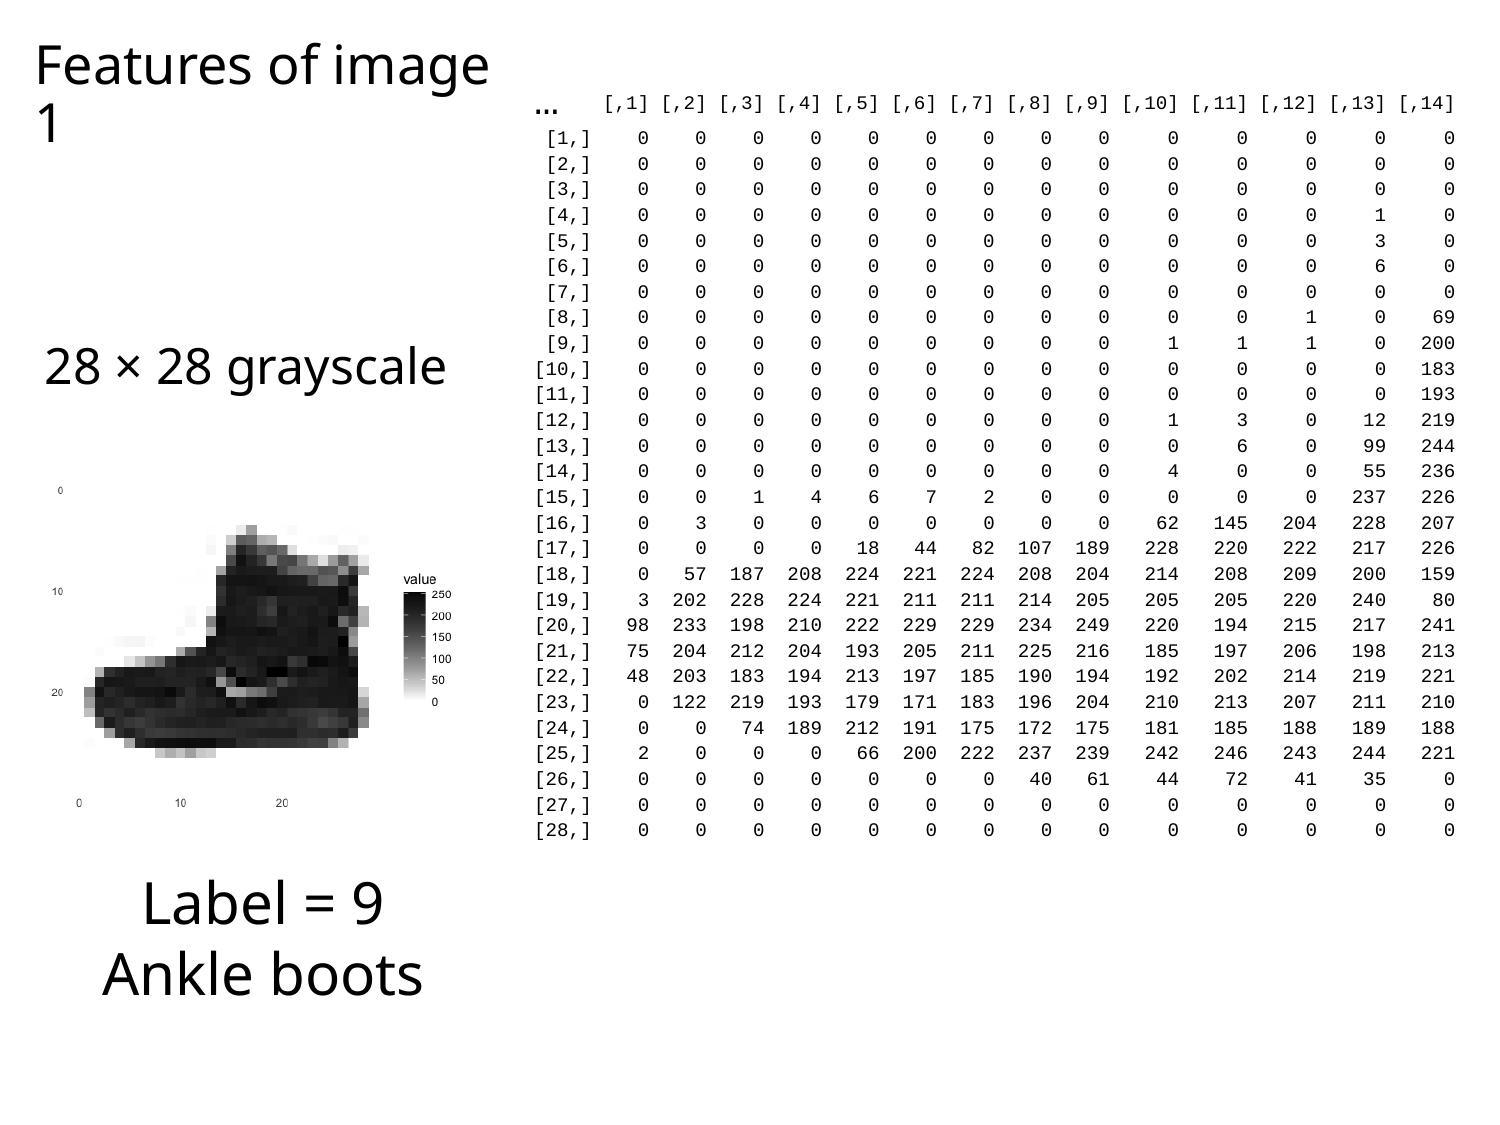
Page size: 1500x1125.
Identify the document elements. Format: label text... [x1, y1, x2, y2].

title Features of image 1 [19, 29, 548, 163]
text_box 28 × 28 grayscale [30, 327, 463, 403]
picture [20, 473, 472, 832]
list [,1] [,2] [,3] [,4] [,5] [,6] [,7] [,8] [,9] [,10] [,11] [,12] [,13] [,14] … [1,] 0 0 0 0 0 0 0 0 0 0 0 0 0 0 [2,] 0 0 0 0 0 0 0 0 0 0 0 0 0 0 [3,] 0 0 0 0 0 0 0 0 0 0 0 0 0 0 [4,] 0 0 0 0 0 0 0 0 0 0 0 0 1 0 [5,] 0 0 0 0 0 0 0 0 0 0 0 0 3 0 [6,] 0 0 0 0 0 0 0 0 0 0 0 0 6 0 [7,] 0 0 0 0 0 0 0 0 0 0 0 0 0 0 [8,] 0 0 0 0 0 0 0 0 0 0 0 1 0 69 [9,] 0 0 0 0 0 0 0 0 0 1 1 1 0 200 [10,] 0 0 0 0 0 0 0 0 0 0 0 0 0 183 [11,] 0 0 0 0 0 0 0 0 0 0 0 0 0 193 [12,] 0 0 0 0 0 0 0 0 0 1 3 0 12 219 [13,] 0 0 0 0 0 0 0 0 0 0 6 0 99 244 [14,] 0 0 0 0 0 0 0 0 0 4 0 0 55 236 [15,] 0 0 1 4 6 7 2 0 0 0 0 0 237 226 [16,] 0 3 0 0 0 0 0 0 0 62 145 204 228 207 [17,] 0 0 0 0 18 44 82 107 189 228 220 222 217 226 [18,] 0 57 187 208 224 221 224 208 204 214 208 209 200 159 [19,] 3 202 228 224 221 211 211 214 205 205 205 220 240 80 [20,] 98 233 198 210 222 229 229 234 249 220 194 215 217 241 [21,] 75 204 212 204 193 205 211 225 216 185 197 206 198 213 [22,] 48 203 183 194 213 197 185 190 194 192 202 214 219 221 [23,] 0 122 219 193 179 171 183 196 204 210 213 207 211 210 [24,] 0 0 74 189 212 191 175 172 175 181 185 188 189 188 [25,] 2 0 0 0 66 200 222 237 239 242 246 243 244 221 [26,] 0 0 0 0 0 0 0 40 61 44 72 41 35 0 [27,] 0 0 0 0 0 0 0 0 0 0 0 0 0 0 [28,] 0 0 0 0 0 0 0 0 0 0 0 0 0 0 [519, 96, 1500, 1086]
text_box Label = 9 Ankle boots [87, 859, 440, 1014]
